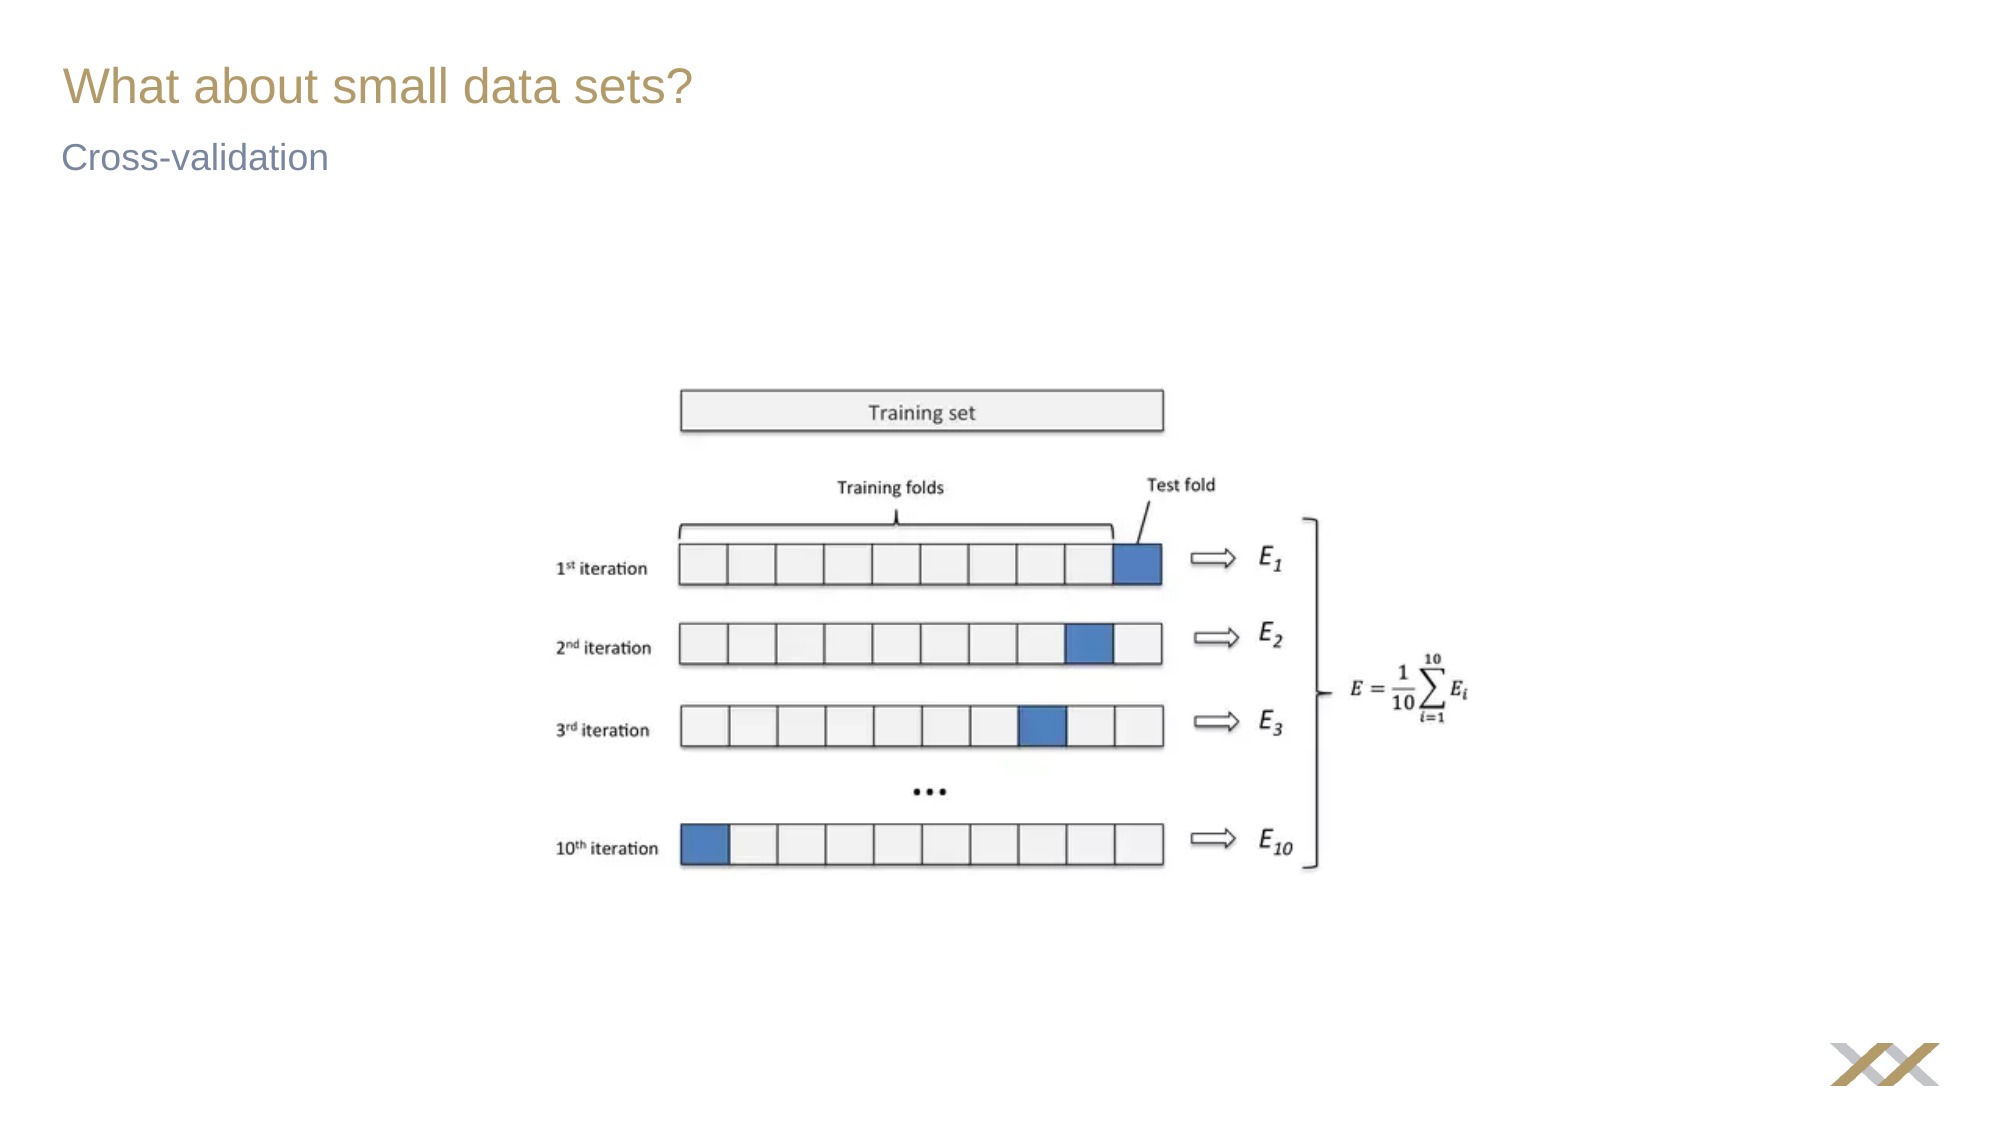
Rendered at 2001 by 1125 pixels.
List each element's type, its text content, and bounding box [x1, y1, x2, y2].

picture [1830, 1043, 1940, 1086]
title What about small data sets? [62, 60, 1941, 123]
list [529, 375, 1471, 908]
list Cross-validation [60, 120, 1940, 195]
